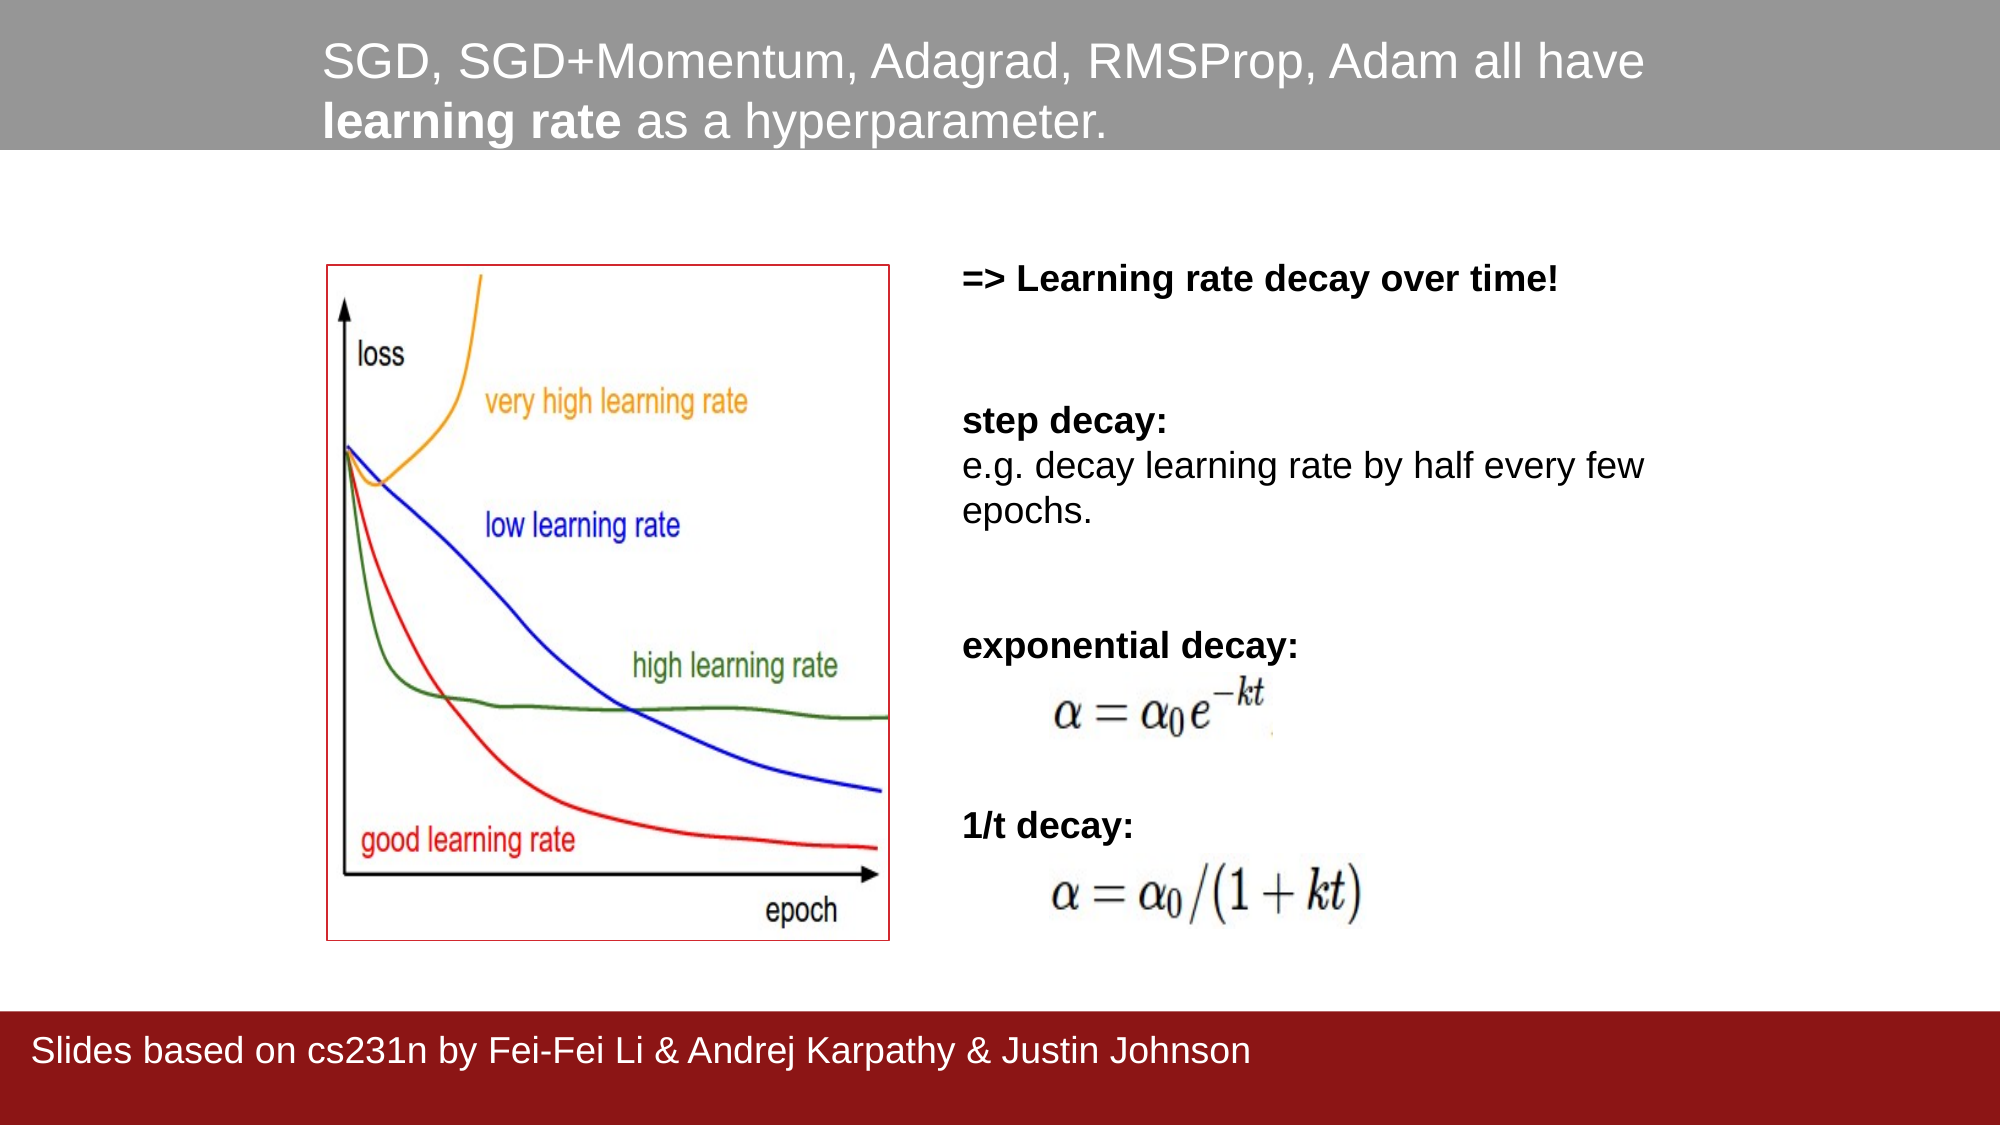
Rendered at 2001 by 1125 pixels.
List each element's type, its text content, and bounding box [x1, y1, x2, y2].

text_box step decay: e.g. decay learning rate by half every few epochs. exponential decay: 1/t decay: [947, 380, 1719, 929]
picture [1049, 672, 1274, 750]
text_box => Learning rate decay over time! [947, 239, 1719, 380]
picture [1049, 853, 1367, 929]
picture [327, 265, 889, 940]
text_box SGD, SGD+Momentum, Adagrad, RMSProp, Adam all have learning rate as a hyperparameter. [306, 13, 1719, 154]
